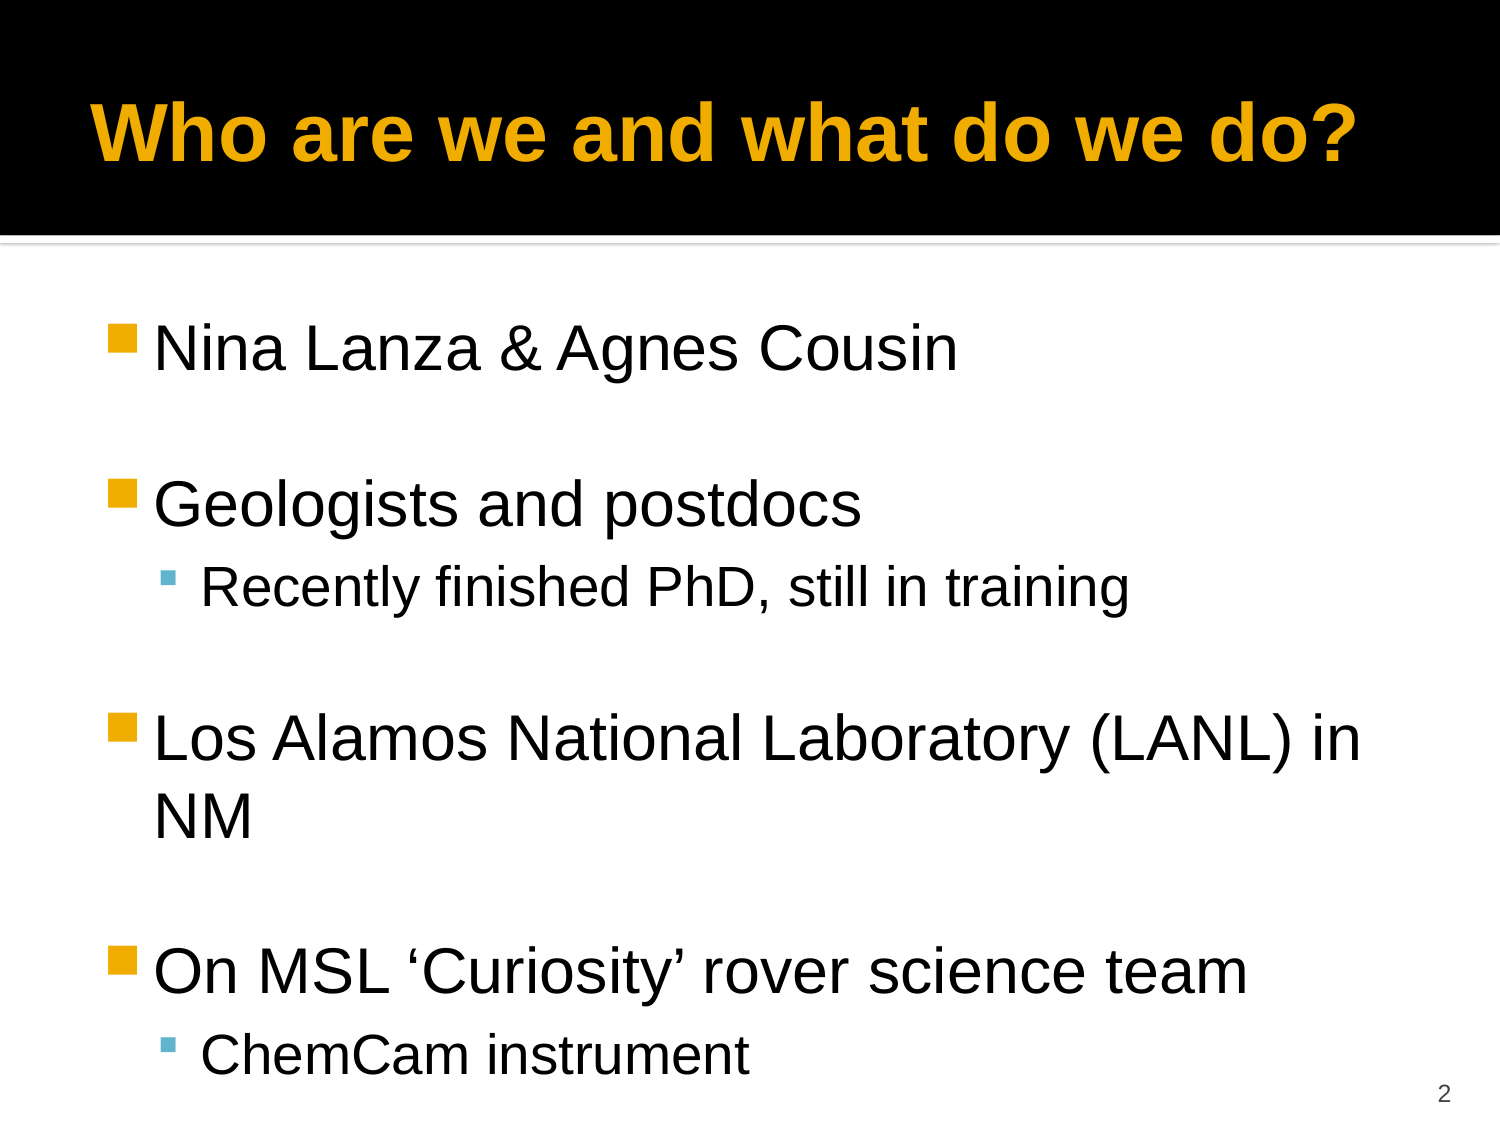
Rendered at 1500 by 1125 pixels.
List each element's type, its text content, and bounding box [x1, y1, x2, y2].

title Who are we and what do we do? [75, 25, 1425, 231]
list Nina Lanza & Agnes Cousin Geologists and postdocs Recently finished PhD, still in training Los Alamos National Laboratory (LANL) in NM On MSL ‘Curiosity’ rover science team ChemCam instrument [75, 291, 1425, 1100]
slide_number 2 [1345, 1062, 1467, 1108]
